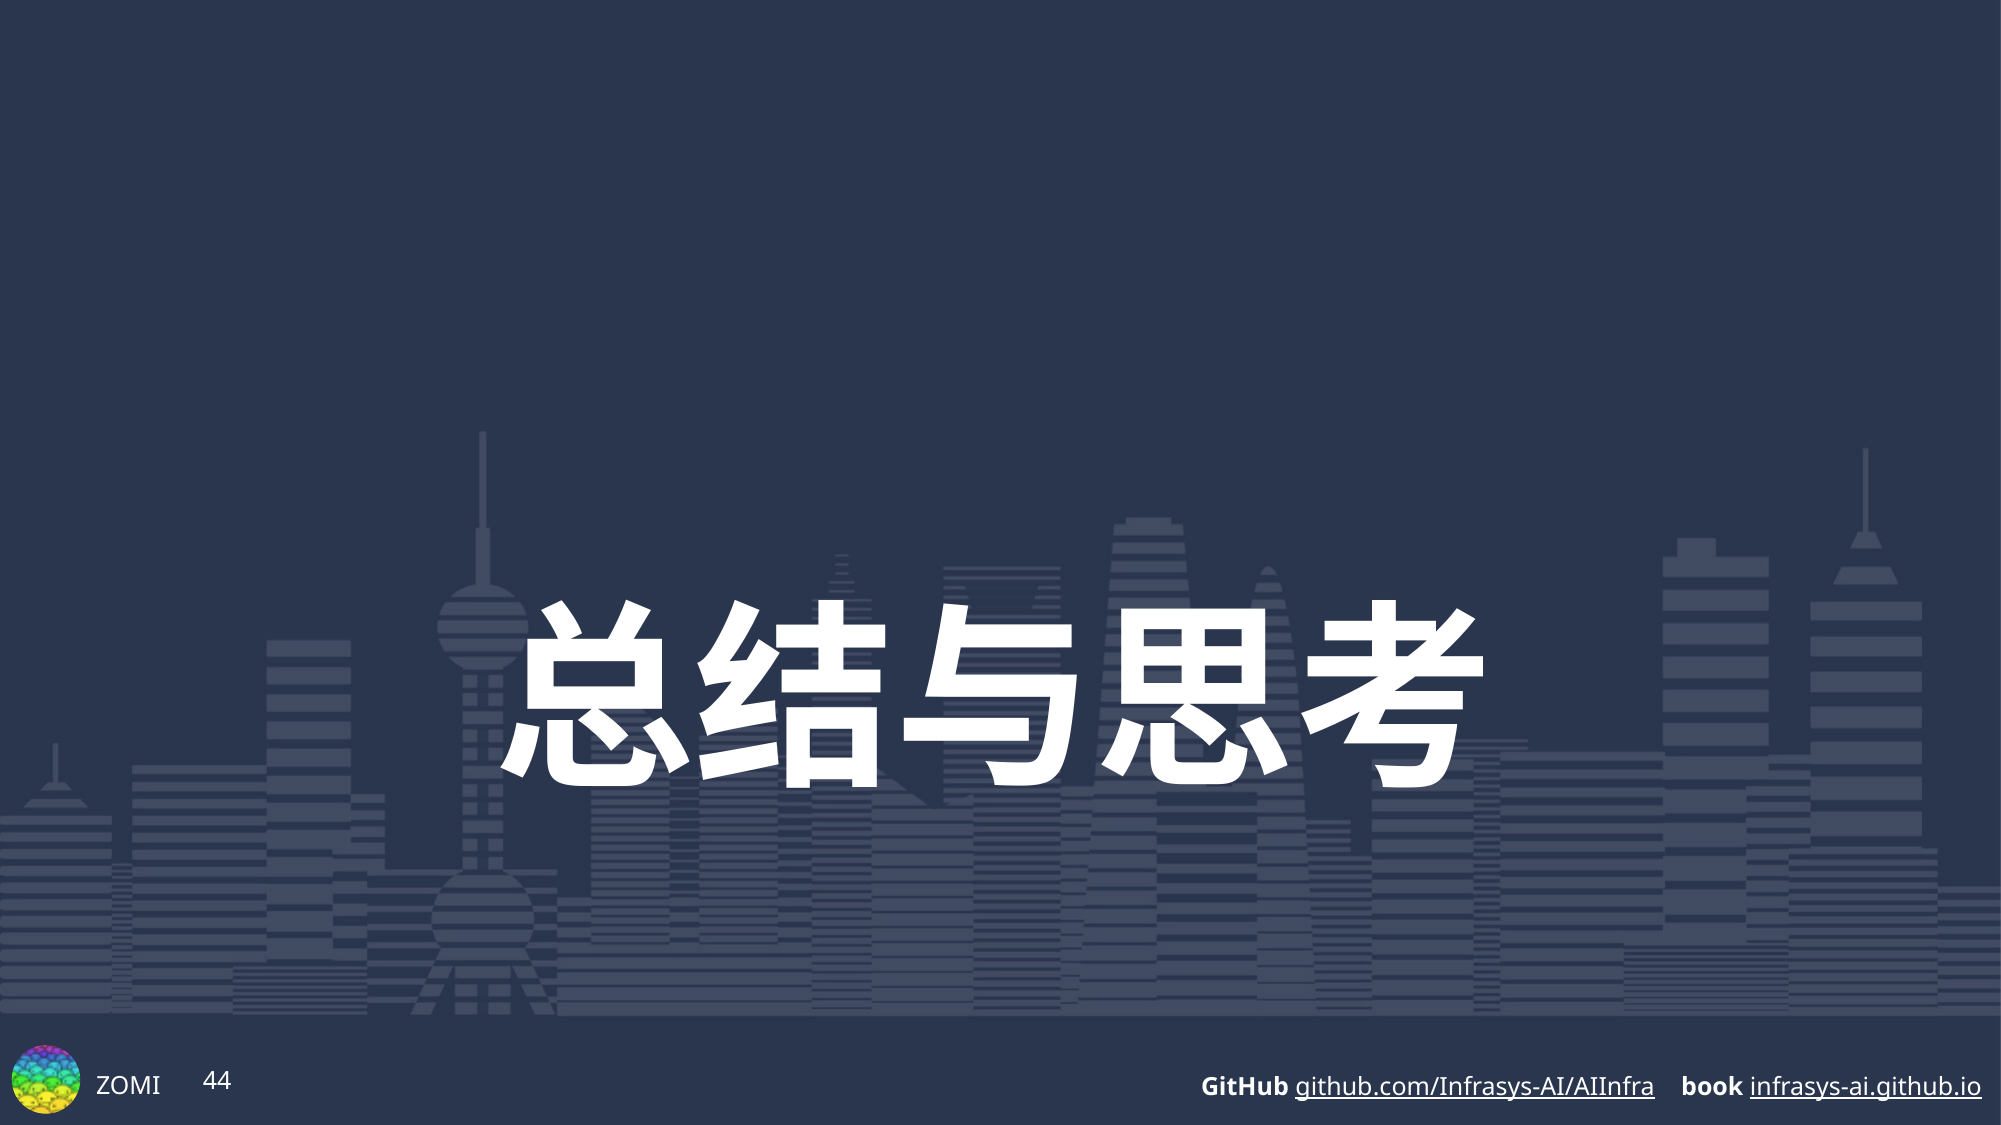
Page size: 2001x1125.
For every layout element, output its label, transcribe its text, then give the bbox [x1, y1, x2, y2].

picture [0, 0, 2001, 1125]
list 总结与思考 [79, 394, 1910, 986]
